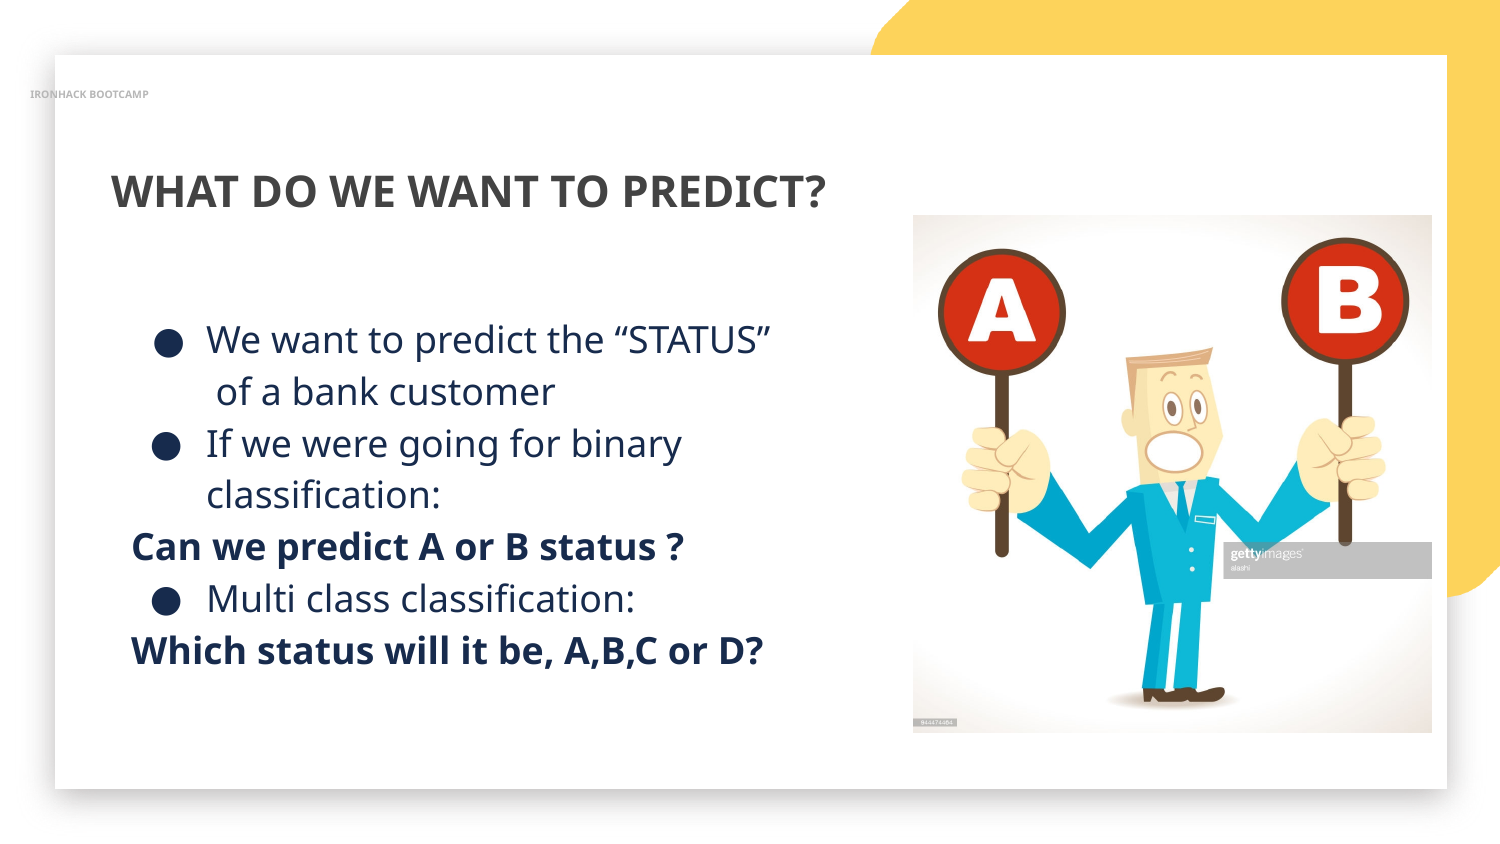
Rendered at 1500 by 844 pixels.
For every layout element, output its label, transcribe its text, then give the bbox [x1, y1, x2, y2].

text_box IRONHACK BOOTCAMP [15, 71, 354, 108]
picture [0, 0, 1500, 844]
text_box WHAT DO WE WANT TO PREDICT? [96, 149, 1417, 266]
text_box We want to predict the “STATUS” of a bank customer If we were going for binary classification: Can we predict A or B status ? Multi class classification: Which status will it be, A,B,C or D? [115, 249, 900, 733]
